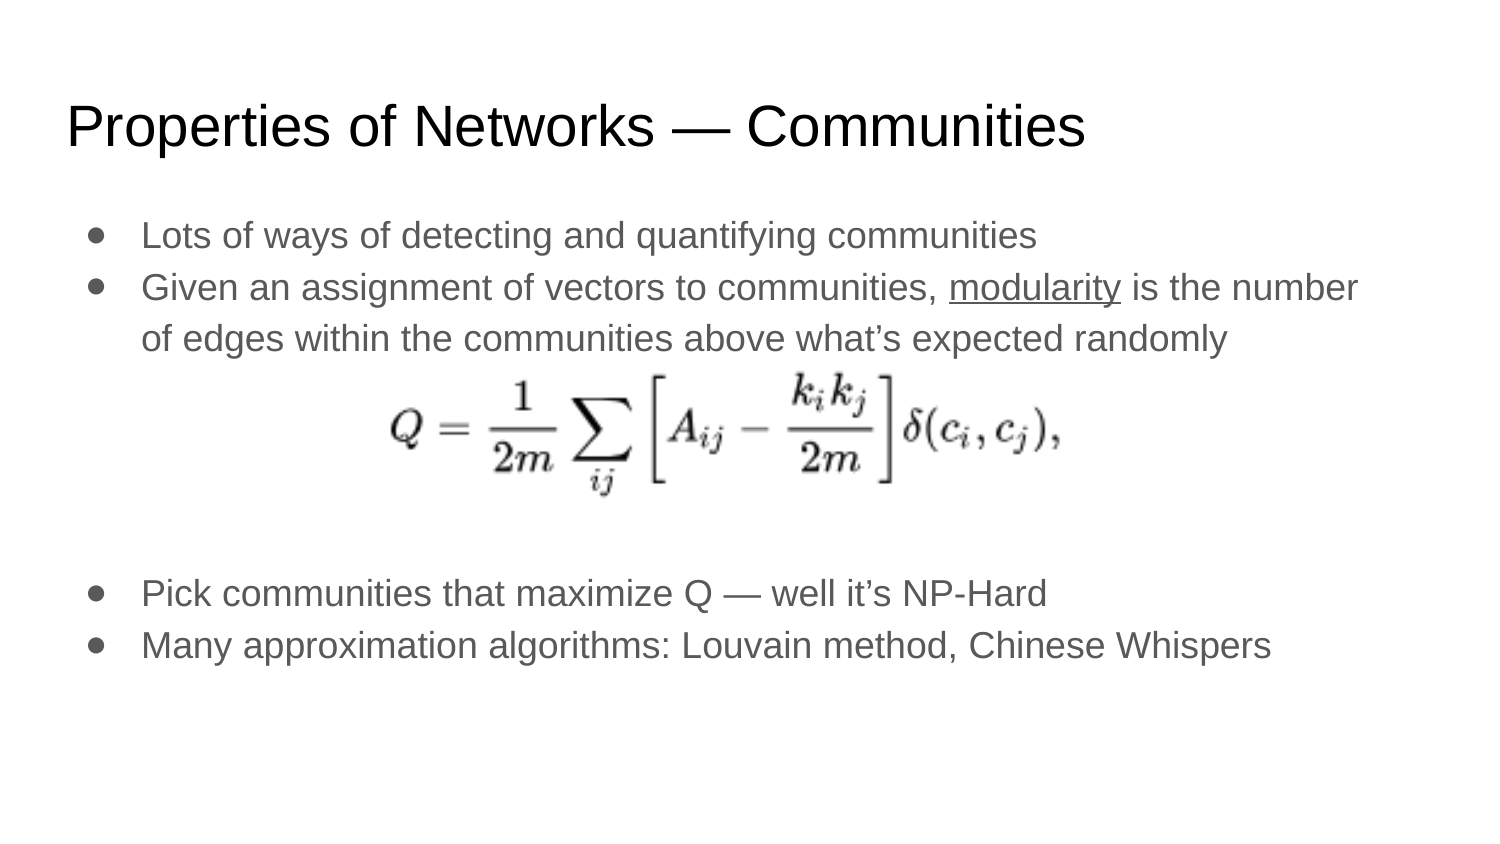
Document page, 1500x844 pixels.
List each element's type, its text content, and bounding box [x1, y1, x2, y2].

picture [387, 366, 1065, 506]
list Lots of ways of detecting and quantifying communities Given an assignment of vectors to communities, modularity is the number of edges within the communities above what’s expected randomly Pick communities that maximize Q — well it’s NP-Hard Many approximation algorithms: Louvain method, Chinese Whispers [51, 189, 1385, 750]
title Properties of Networks — Communities [51, 72, 1449, 167]
